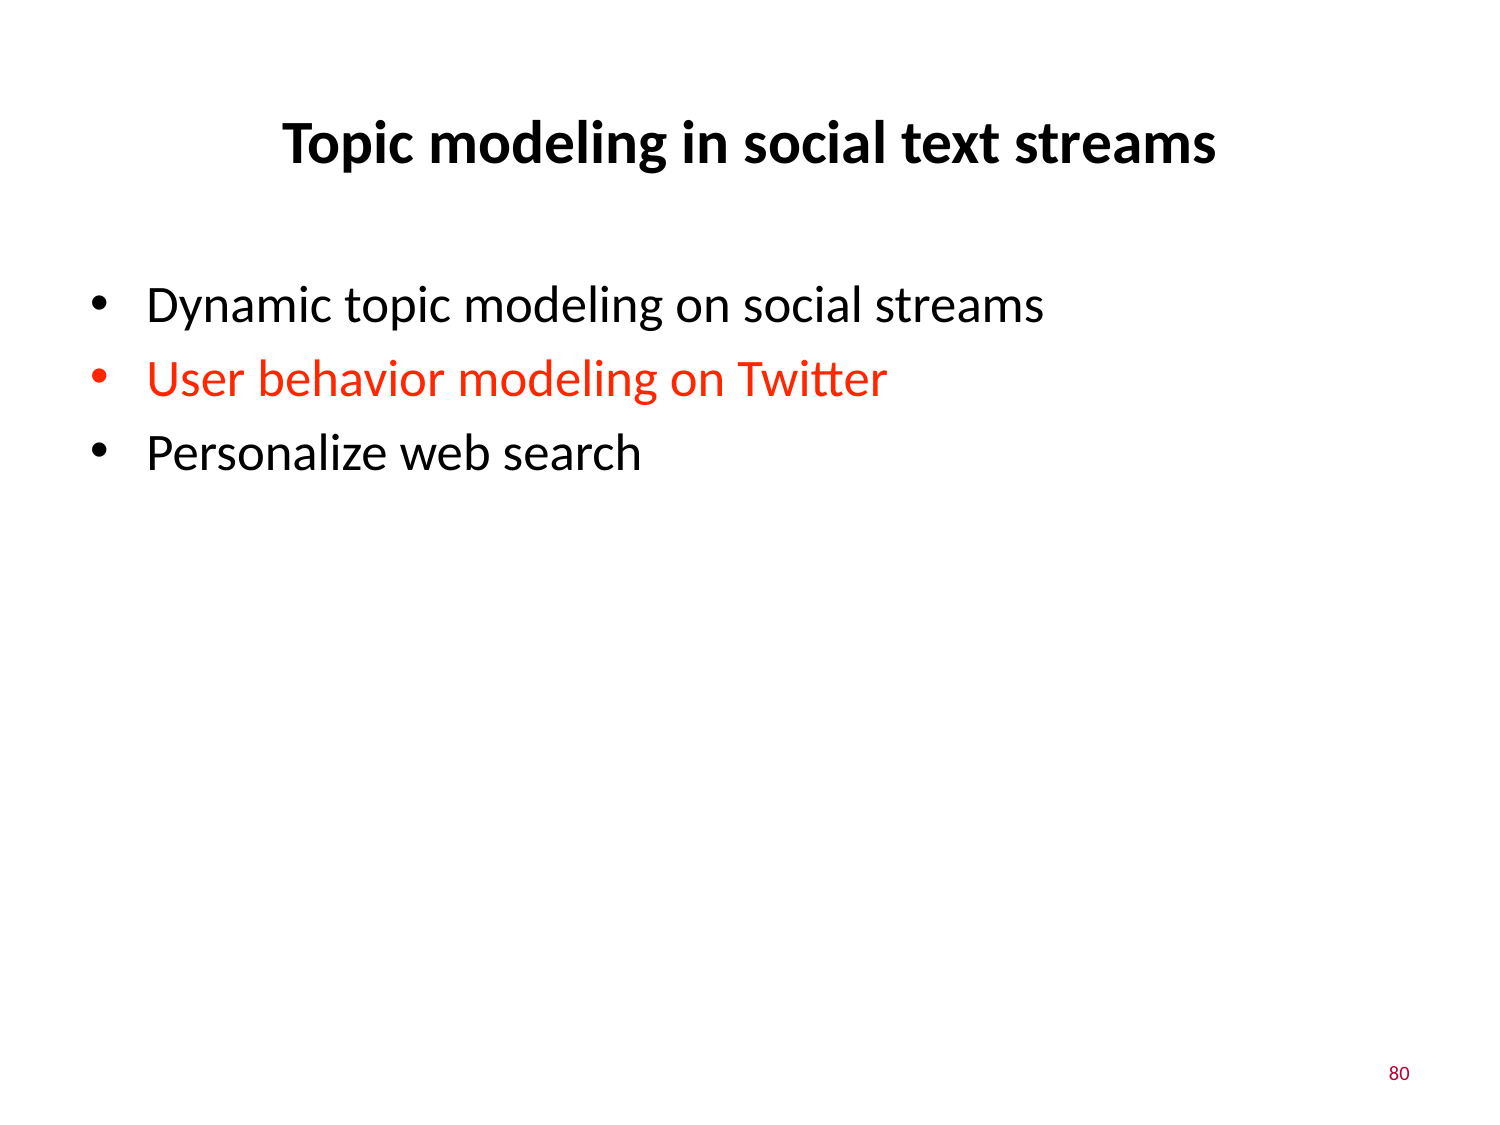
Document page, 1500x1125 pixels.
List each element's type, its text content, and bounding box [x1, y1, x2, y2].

title Topic modeling in social text streams [75, 45, 1425, 233]
list Dynamic topic modeling on social streams User behavior modeling on Twitter Personalize web search [75, 262, 1425, 1005]
slide_number 80 [1074, 1042, 1425, 1103]
